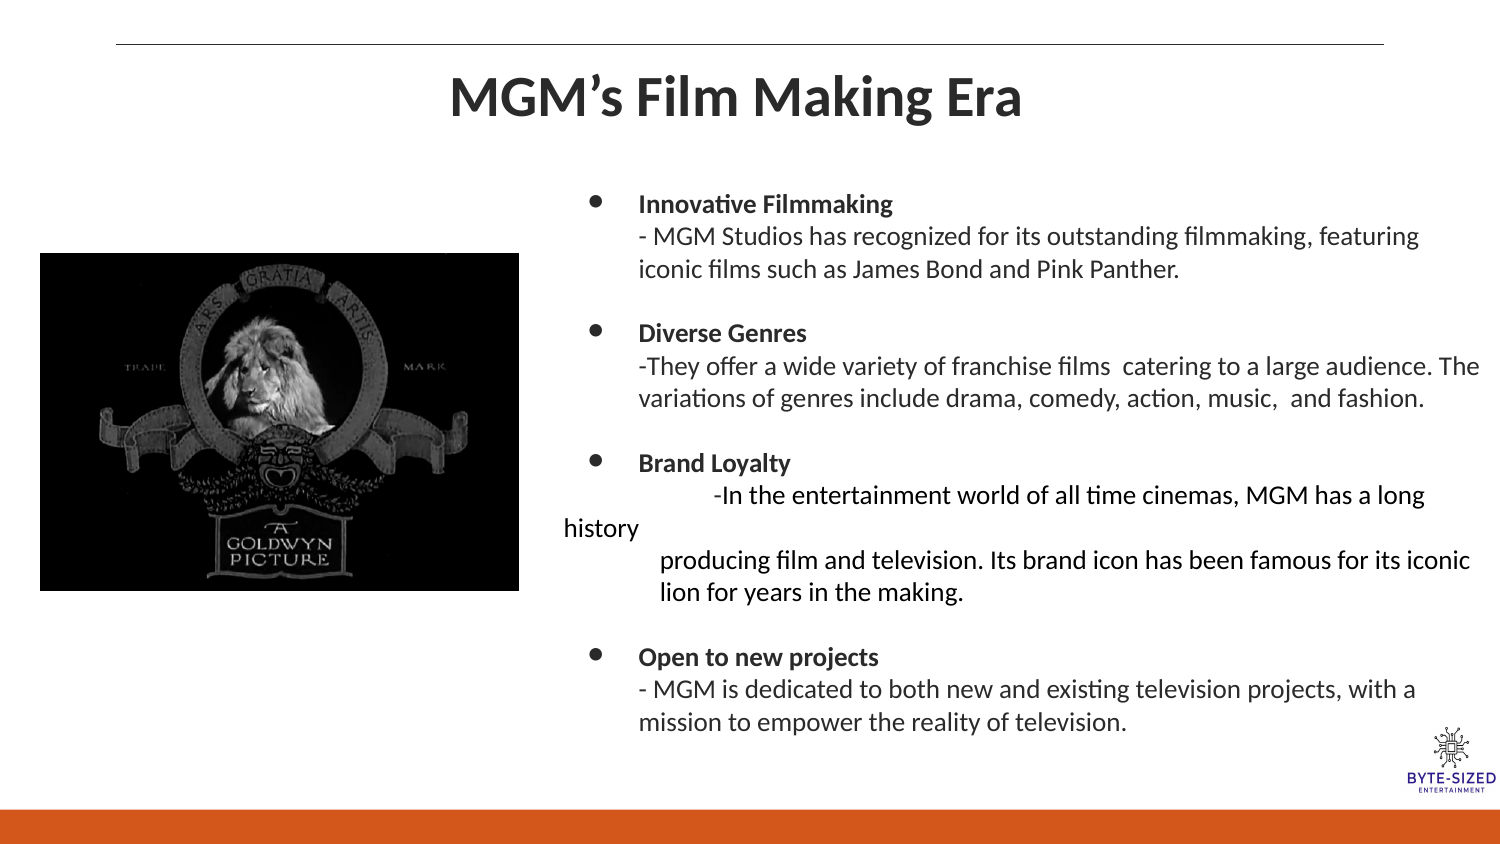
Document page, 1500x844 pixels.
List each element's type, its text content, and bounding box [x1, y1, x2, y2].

picture [40, 253, 520, 591]
title MGM’s Film Making Era [74, 78, 1426, 178]
picture [1398, 713, 1500, 800]
text_box Innovative Filmmaking - MGM Studios has recognized for its outstanding filmmaking, featuring iconic films such as James Bond and Pink Panther. Diverse Genres -They offer a wide variety of franchise films catering to a large audience. The variations of genres include drama, comedy, action, music, and fashion. Brand Loyalty -In the entertainment world of all time cinemas, MGM has a long history producing film and television. Its brand icon has been famous for its iconic lion for years in the making. Open to new projects - MGM is dedicated to both new and existing television projects, with a mission to empower the reality of television. [548, 171, 1500, 844]
